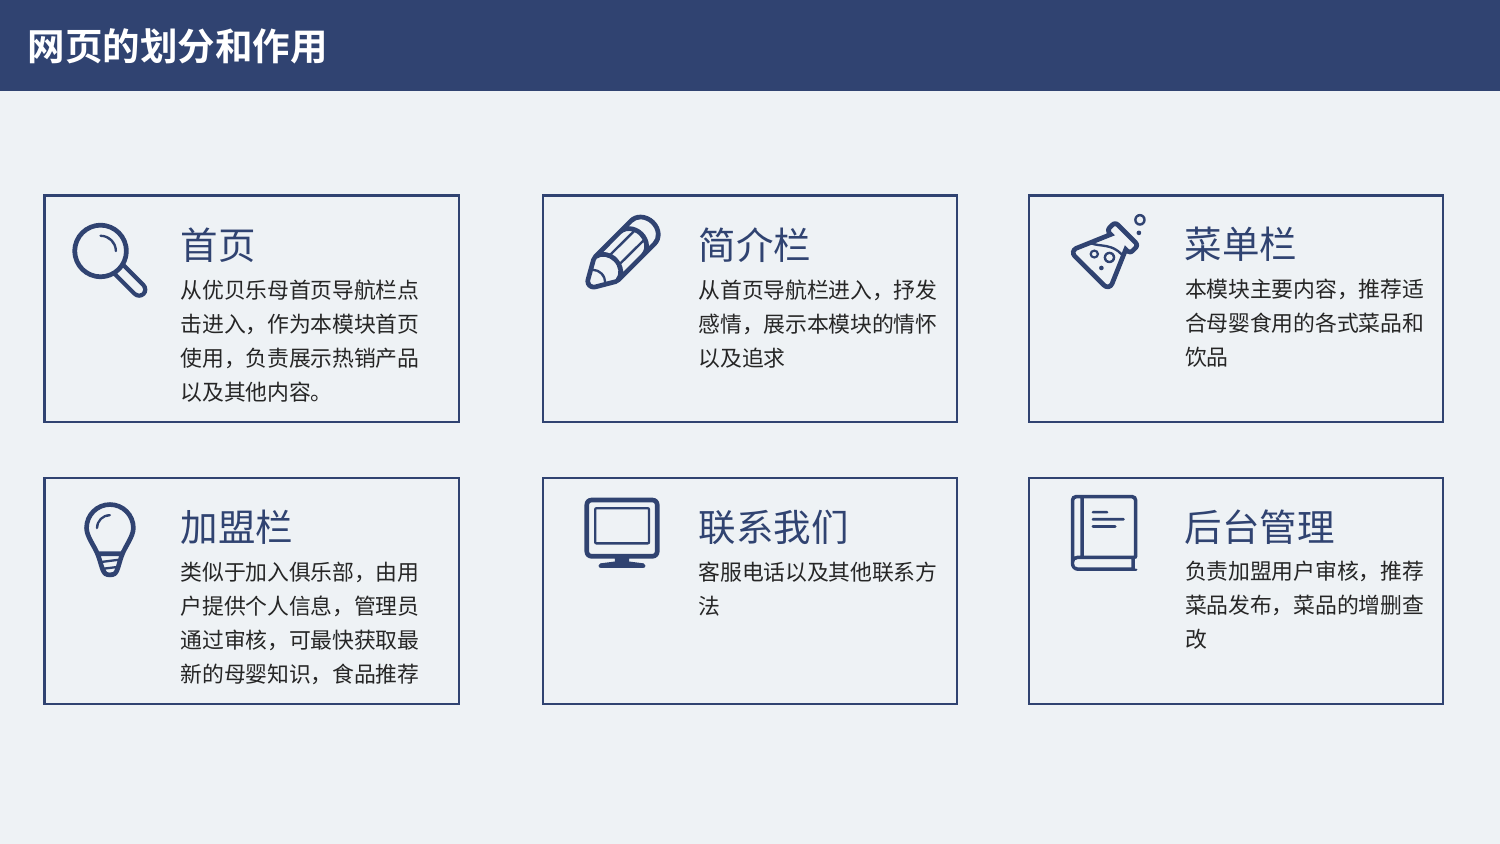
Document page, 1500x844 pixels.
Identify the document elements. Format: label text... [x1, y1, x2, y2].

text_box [1070, 494, 1138, 571]
text_box 联系我们 [683, 496, 905, 557]
text_box 本模块主要内容，推荐适合母婴食用的各式菜品和饮品 [1170, 260, 1444, 378]
text_box 从首页导航栏进入，抒发感情，展示本模块的情怀以及追求 [683, 261, 958, 379]
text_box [84, 502, 136, 578]
text_box 从优贝乐母首页导航栏点击进入，作为本模块首页使用，负责展示热销产品以及其他内容。 [165, 261, 440, 413]
text_box 菜单栏 [1170, 213, 1391, 274]
text_box 网页的划分和作用 [12, 15, 343, 75]
text_box [1028, 194, 1444, 423]
text_box 加盟栏 [165, 496, 387, 557]
text_box 客服电话以及其他联系方法 [683, 543, 958, 627]
text_box [43, 194, 460, 423]
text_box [1070, 213, 1146, 290]
text_box [542, 194, 958, 423]
text_box [43, 477, 460, 705]
text_box 类似于加入俱乐部，由用户提供个人信息，管理员通过审核，可最快获取最新的母婴知识，食品推荐 [165, 543, 440, 695]
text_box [72, 222, 148, 298]
text_box [542, 477, 958, 705]
text_box 首页 [165, 214, 387, 275]
text_box 后台管理 [1170, 496, 1391, 556]
text_box [585, 214, 661, 290]
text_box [584, 497, 660, 569]
text_box 简介栏 [683, 214, 905, 275]
text_box 负责加盟用户审核，推荐菜品发布，菜品的增删查改 [1170, 542, 1444, 660]
text_box [1028, 477, 1444, 705]
